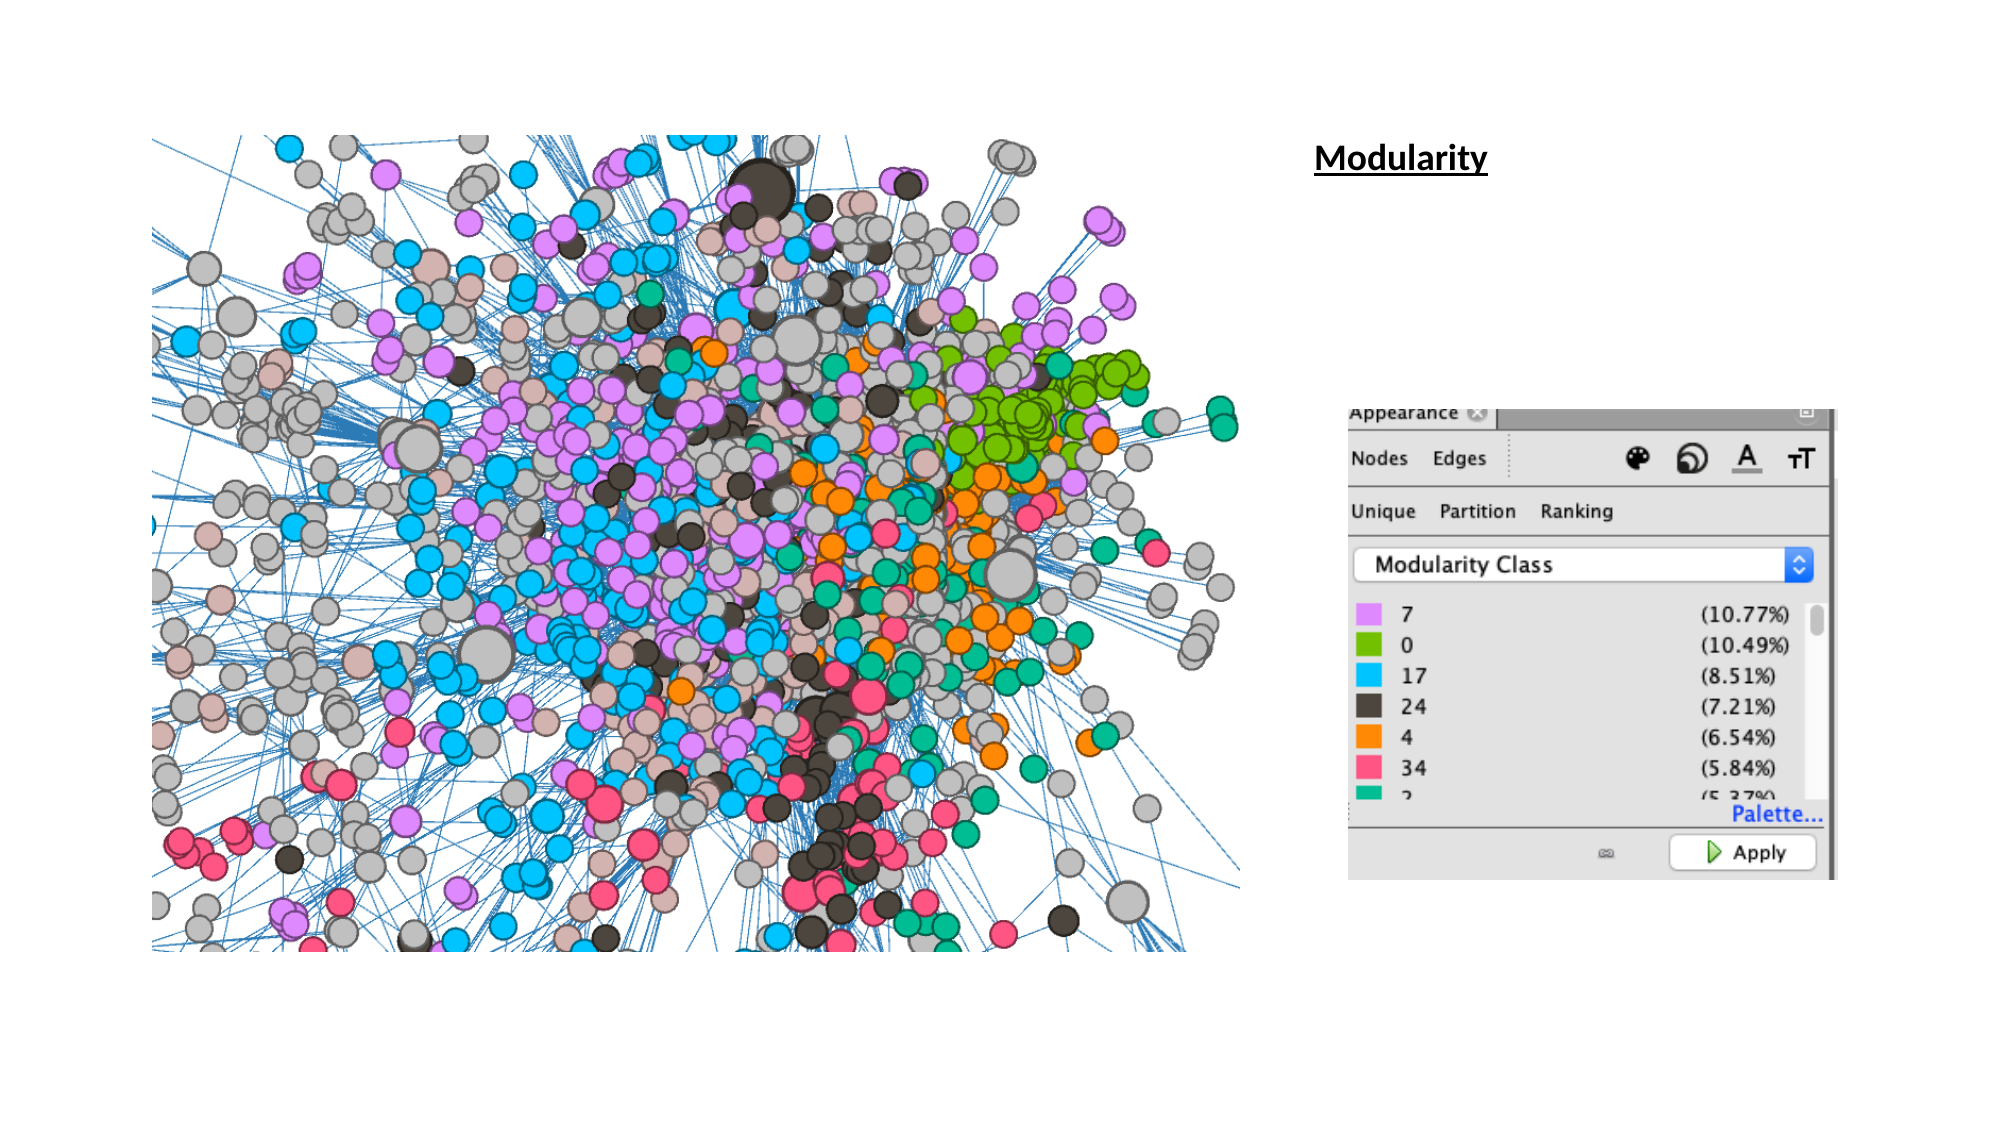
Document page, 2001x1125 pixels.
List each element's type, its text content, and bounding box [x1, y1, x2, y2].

text_box Modularity [1299, 125, 1504, 186]
picture [152, 135, 1240, 952]
picture [1348, 409, 1838, 880]
